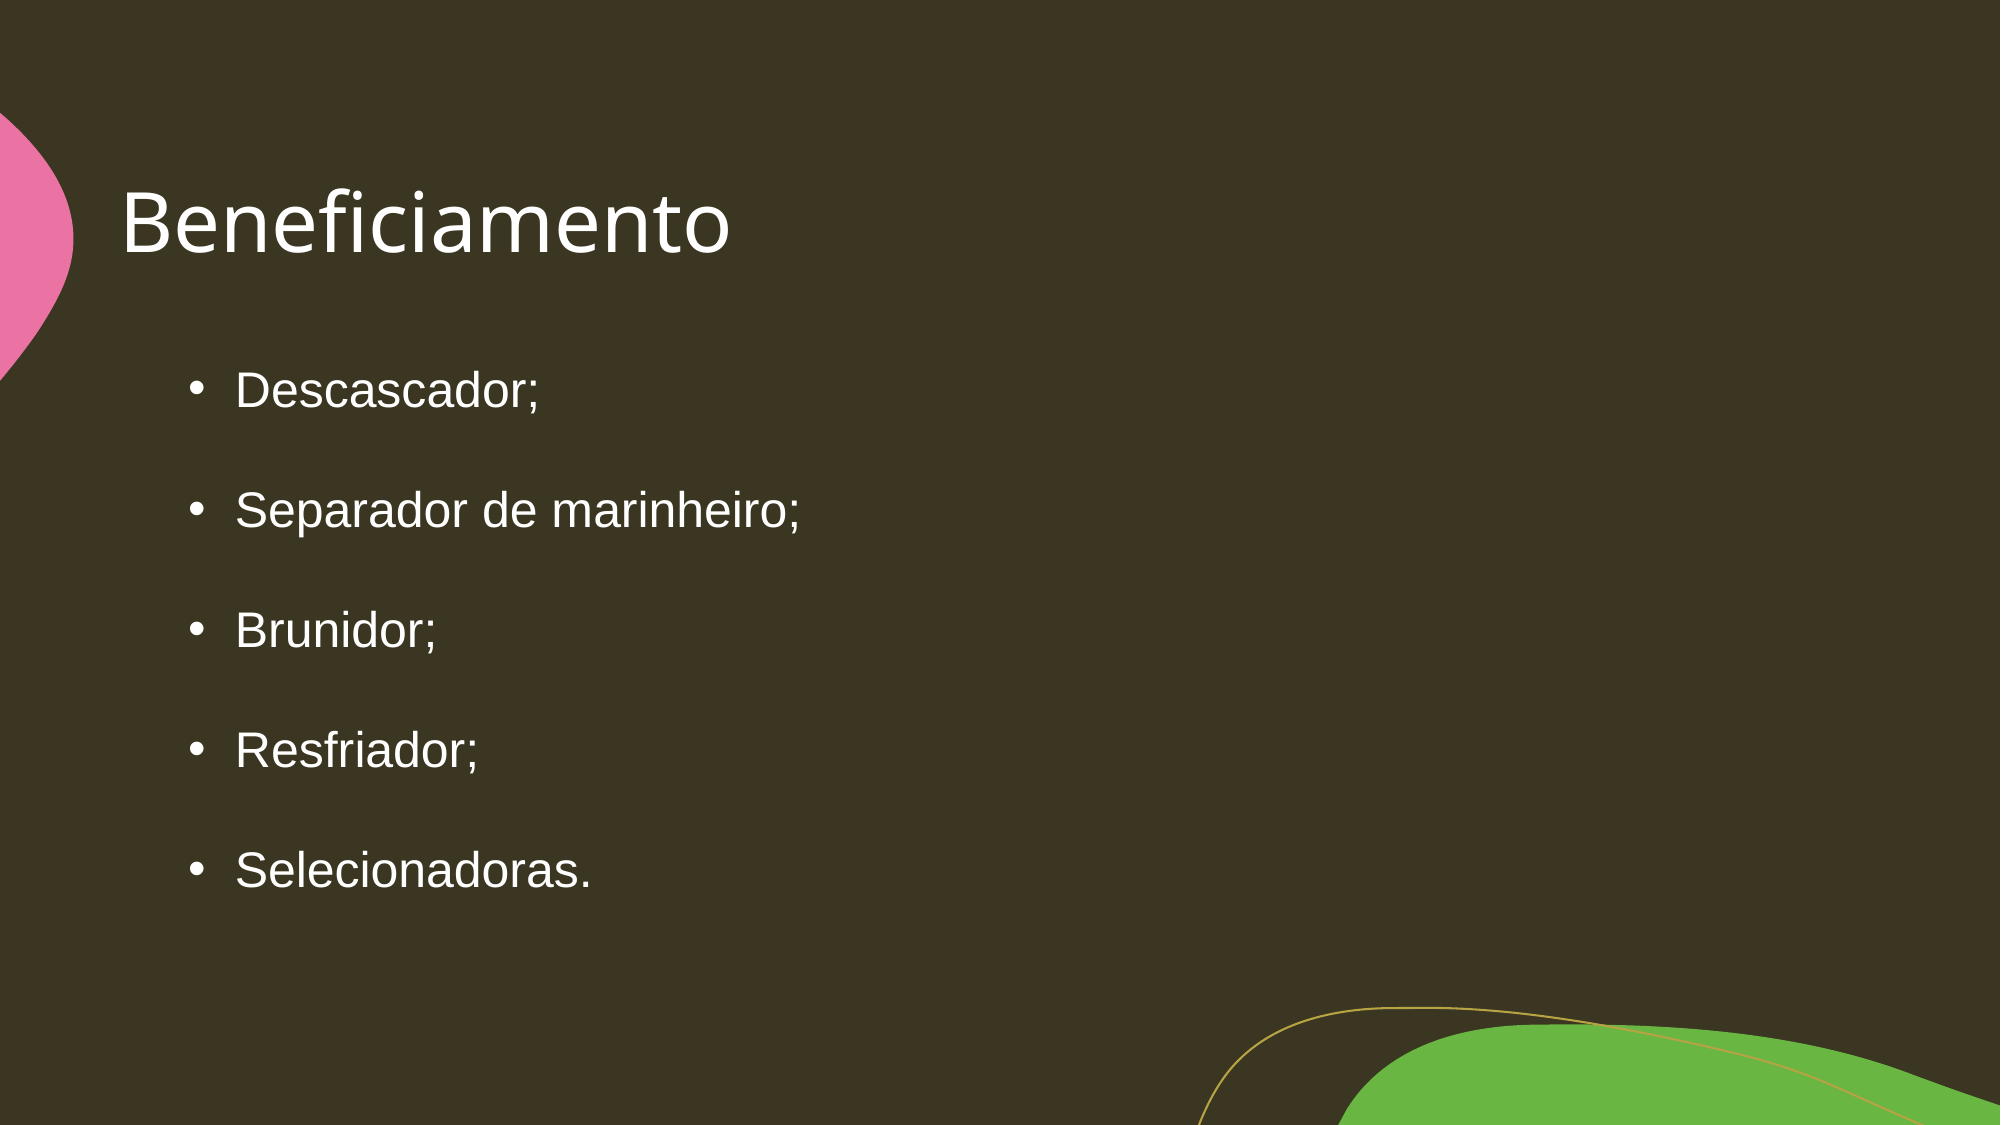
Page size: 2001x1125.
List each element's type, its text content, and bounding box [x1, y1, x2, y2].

title Beneficiamento [104, 100, 769, 351]
text_box Descascador; Separador de marinheiro; Brunidor; Resfriador; Selecionadoras. [173, 350, 819, 906]
